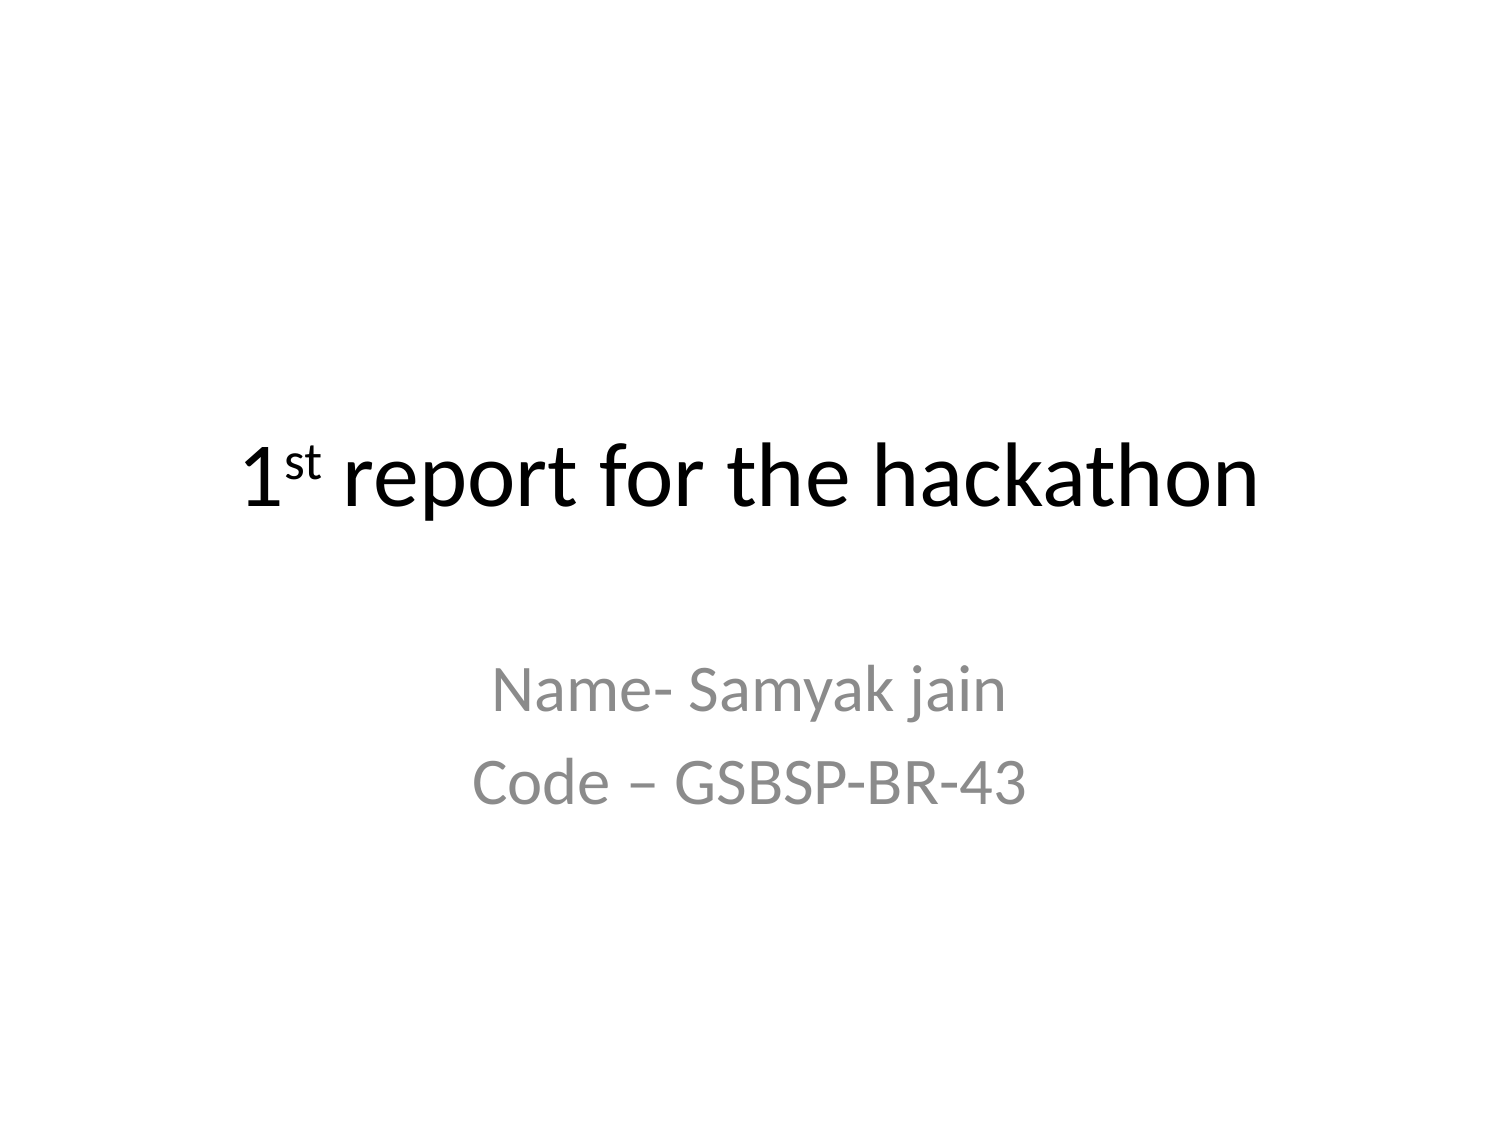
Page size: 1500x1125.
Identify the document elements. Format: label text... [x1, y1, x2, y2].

title 1st report for the hackathon [112, 349, 1388, 591]
subtitle Name- Samyak jain Code – GSBSP-BR-43 [225, 637, 1275, 925]
